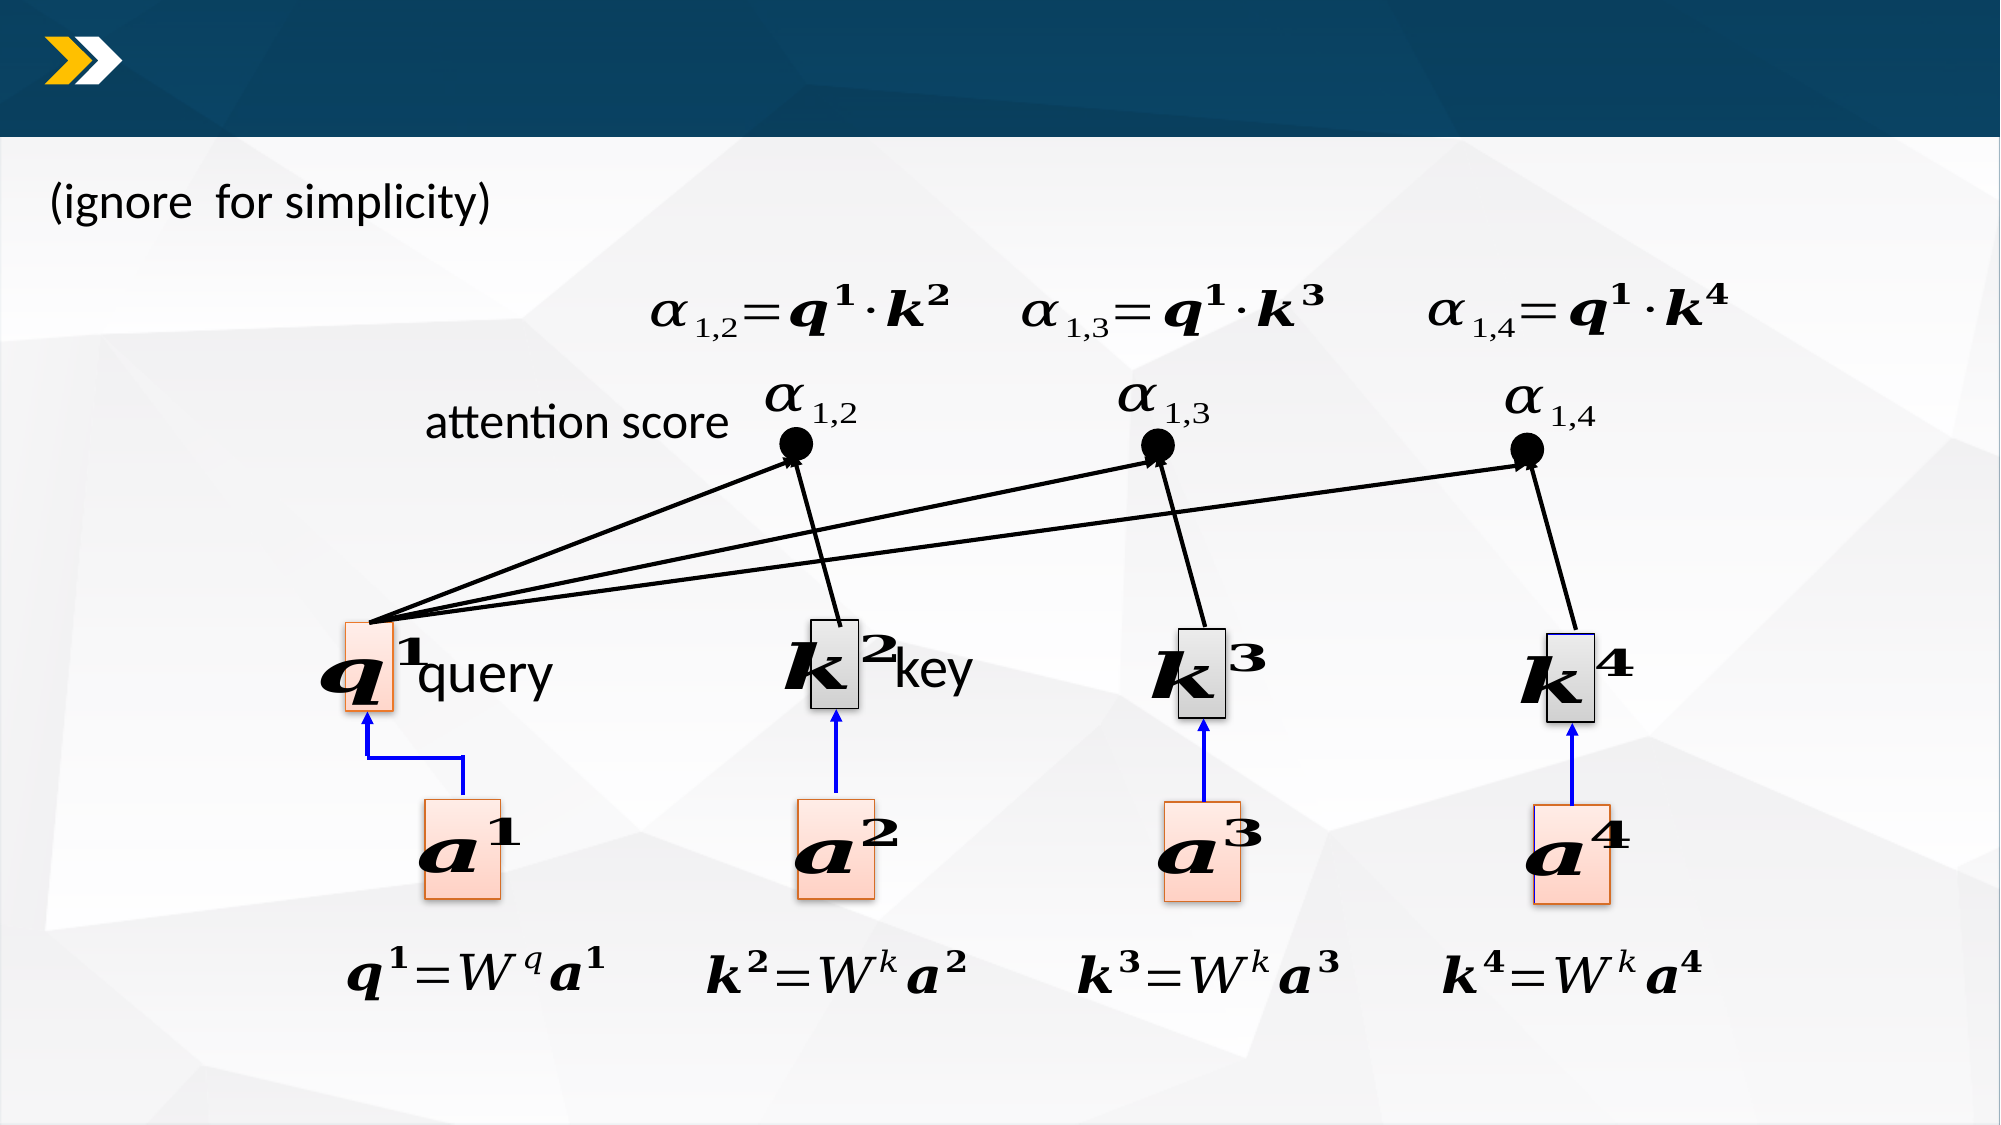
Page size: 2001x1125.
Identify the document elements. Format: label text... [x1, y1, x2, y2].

text_box key [903, 631, 1074, 707]
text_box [1162, 463, 1528, 623]
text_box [1157, 453, 1206, 462]
text_box [345, 622, 394, 712]
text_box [792, 453, 841, 458]
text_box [1148, 631, 1267, 803]
text_box [1533, 815, 1611, 905]
text_box [424, 799, 501, 900]
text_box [1517, 633, 1636, 807]
text_box [779, 427, 814, 456]
text_box attention score [409, 380, 761, 456]
text_box [1510, 432, 1545, 462]
picture [0, 0, 2000, 1125]
text_box [1141, 428, 1175, 457]
text_box query [402, 632, 596, 712]
text_box [797, 801, 875, 900]
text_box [1528, 456, 1577, 631]
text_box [799, 459, 1159, 623]
text_box [1164, 811, 1241, 902]
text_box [369, 458, 797, 623]
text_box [781, 631, 900, 793]
